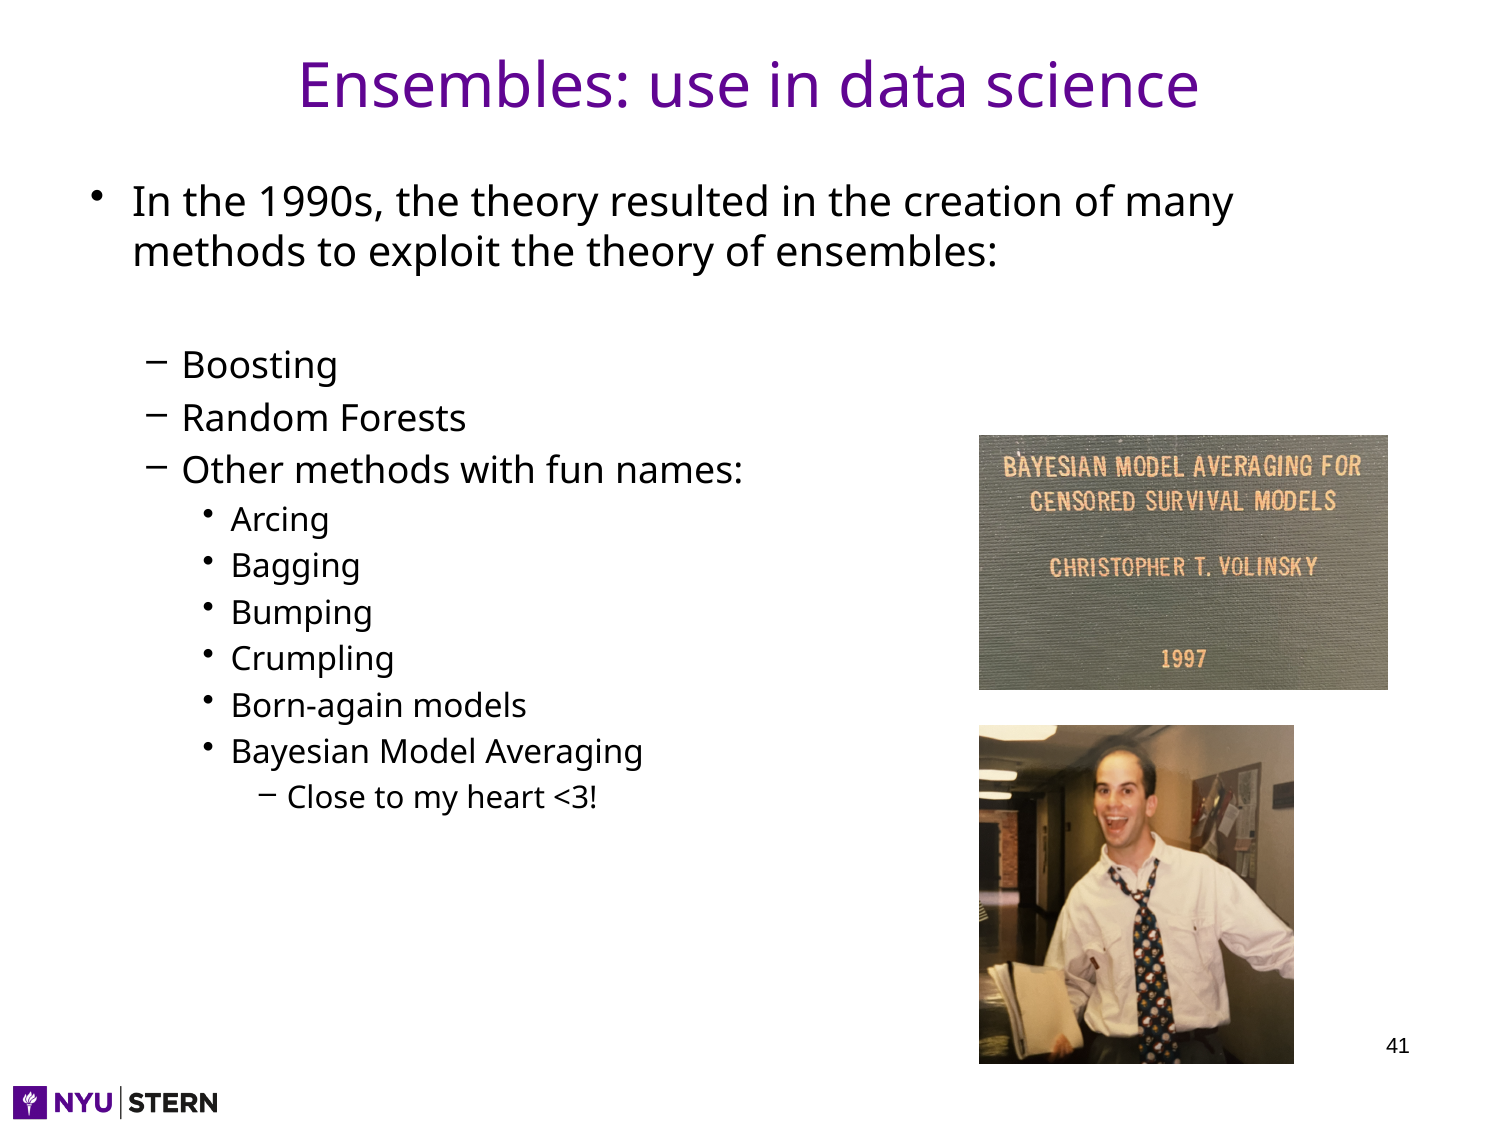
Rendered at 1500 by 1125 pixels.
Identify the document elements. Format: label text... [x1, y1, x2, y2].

list In the 1990s, the theory resulted in the creation of many methods to exploit the theory of ensembles: Boosting Random Forests Other methods with fun names: Arcing Bagging Bumping Crumpling Born-again models Bayesian Model Averaging Close to my heart <3! [75, 167, 1425, 958]
picture [979, 435, 1388, 690]
title Ensembles: use in data science [75, 22, 1425, 142]
picture [979, 725, 1294, 1064]
picture [0, 1038, 230, 1125]
slide_number 41 [1074, 1024, 1426, 1103]
